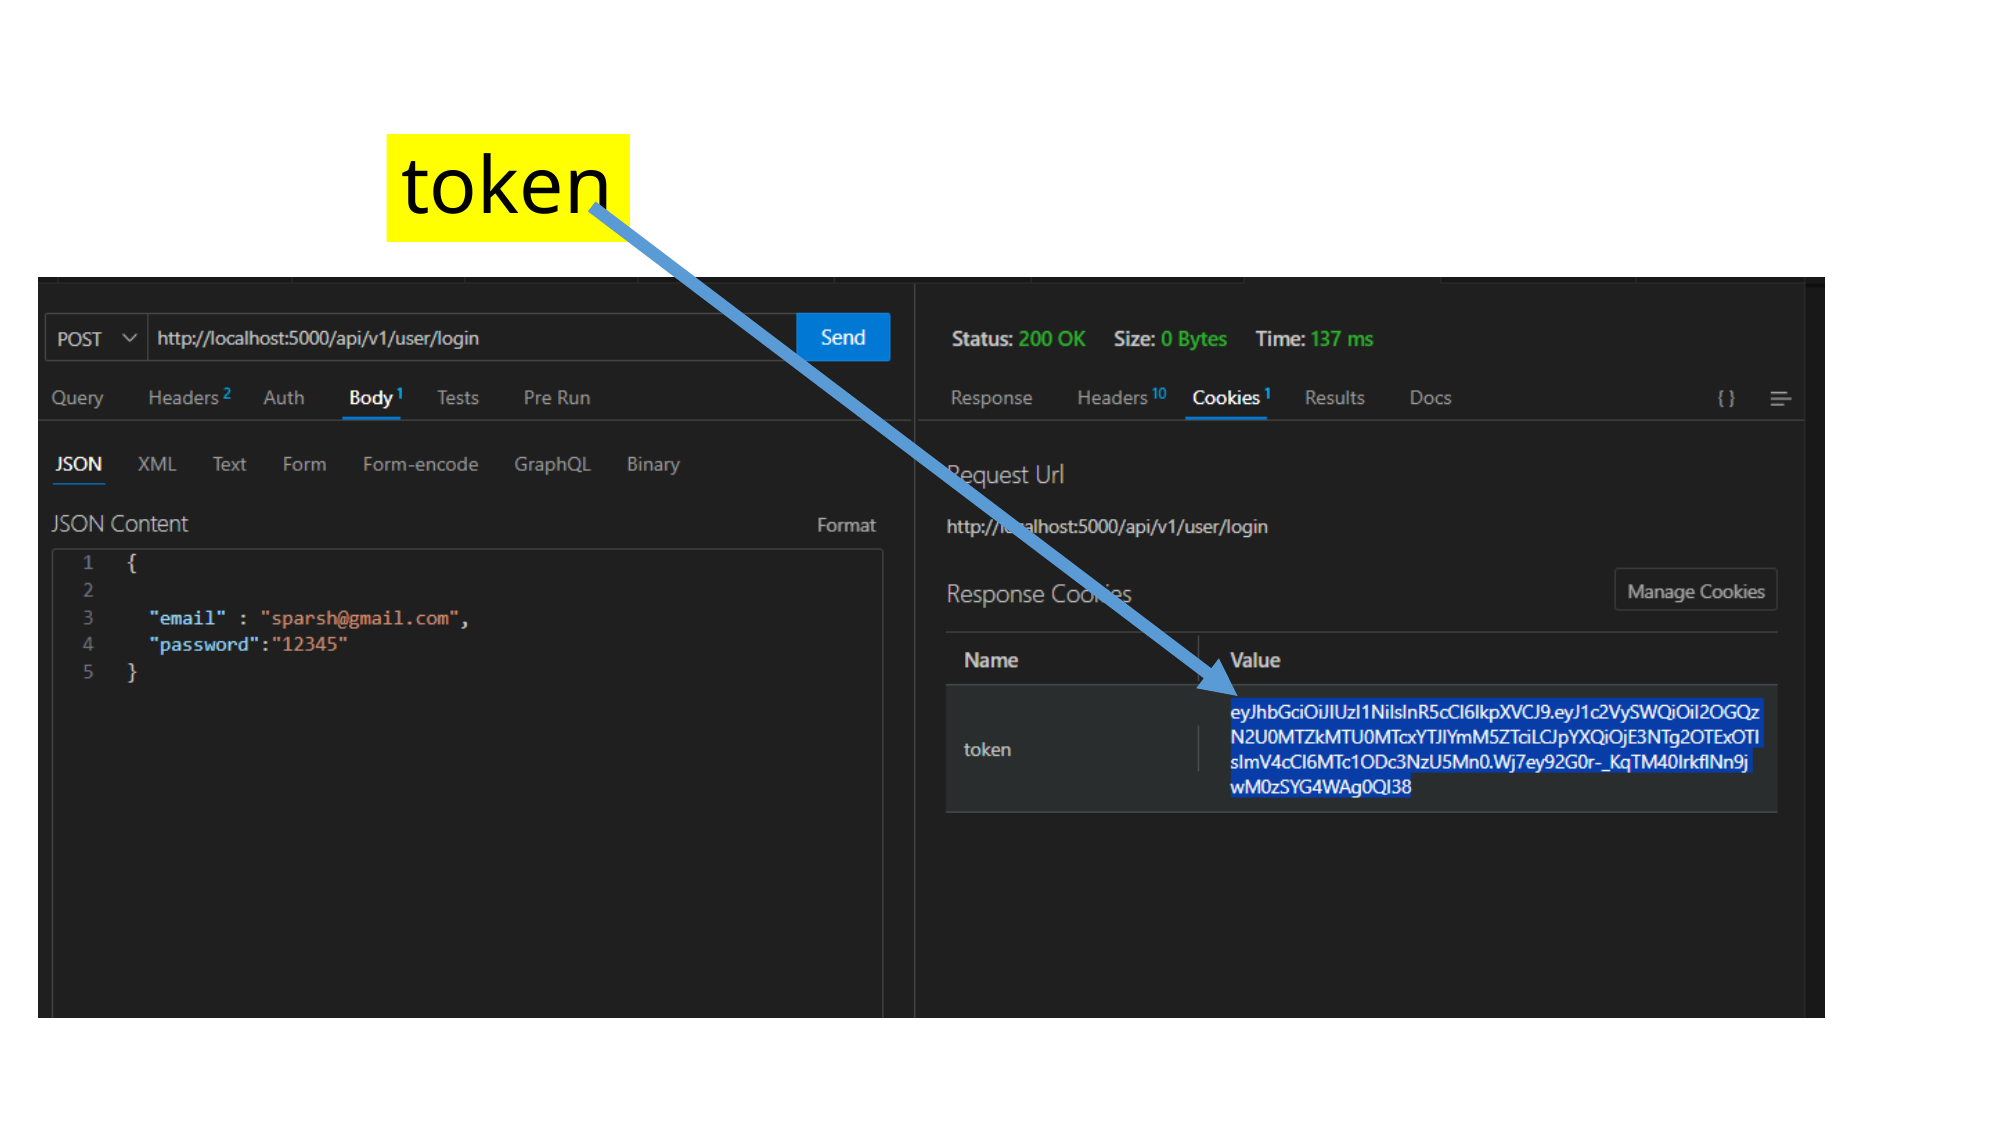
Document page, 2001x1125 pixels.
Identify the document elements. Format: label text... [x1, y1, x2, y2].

title token [386, 134, 630, 242]
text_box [591, 206, 1238, 696]
picture [38, 277, 1826, 1018]
